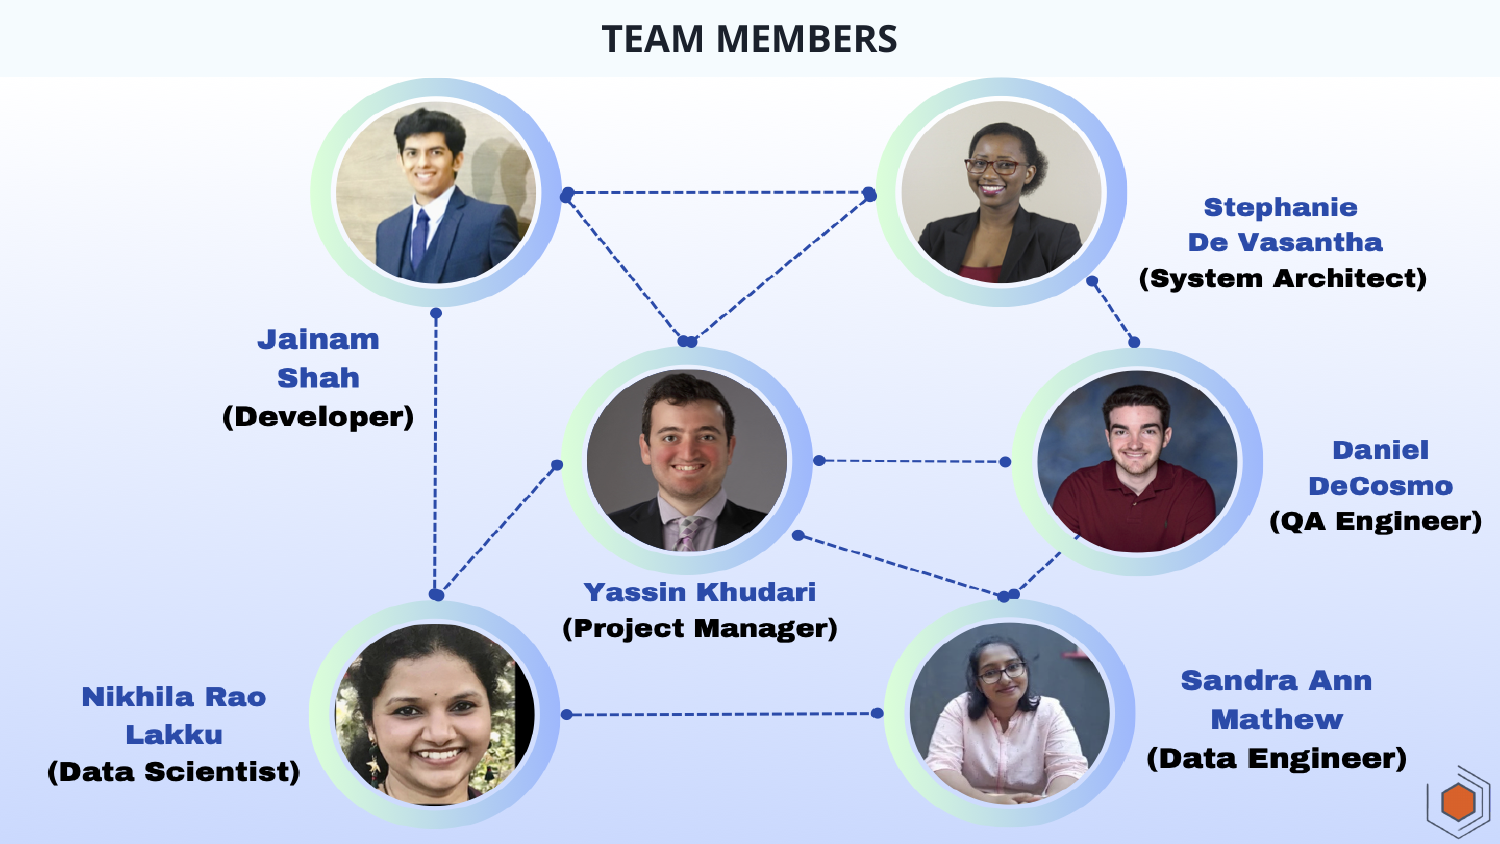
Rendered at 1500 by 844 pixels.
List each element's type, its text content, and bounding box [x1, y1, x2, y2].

picture [0, 76, 1500, 844]
text_box TEAM MEMBERS [0, 0, 1500, 76]
